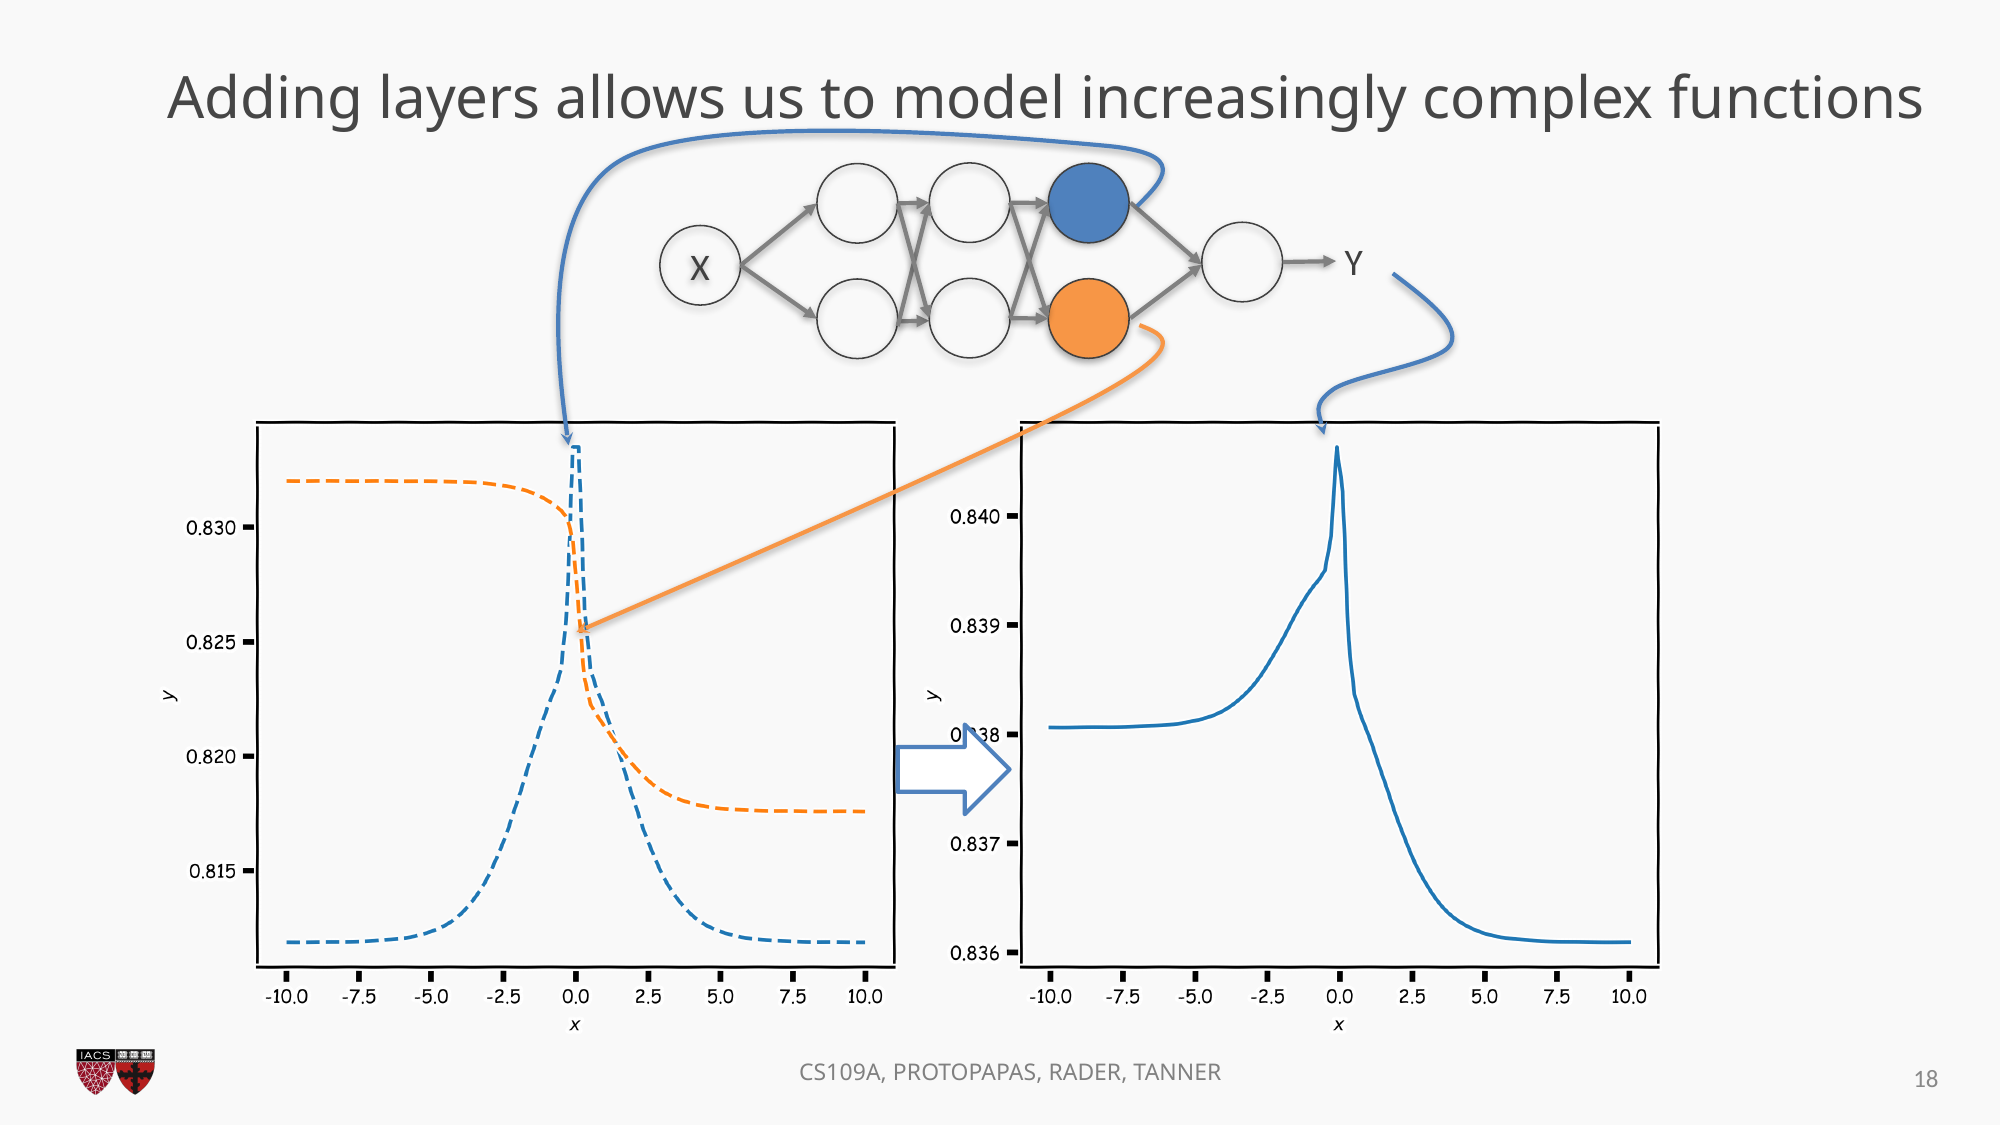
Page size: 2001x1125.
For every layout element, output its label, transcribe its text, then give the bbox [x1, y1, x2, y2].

picture [0, 326, 1858, 1125]
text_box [659, 162, 1379, 359]
text_box [1383, 272, 1450, 325]
text_box Adding layers allows us to model increasingly complex functions [152, 52, 2000, 399]
text_box [557, 129, 1161, 325]
